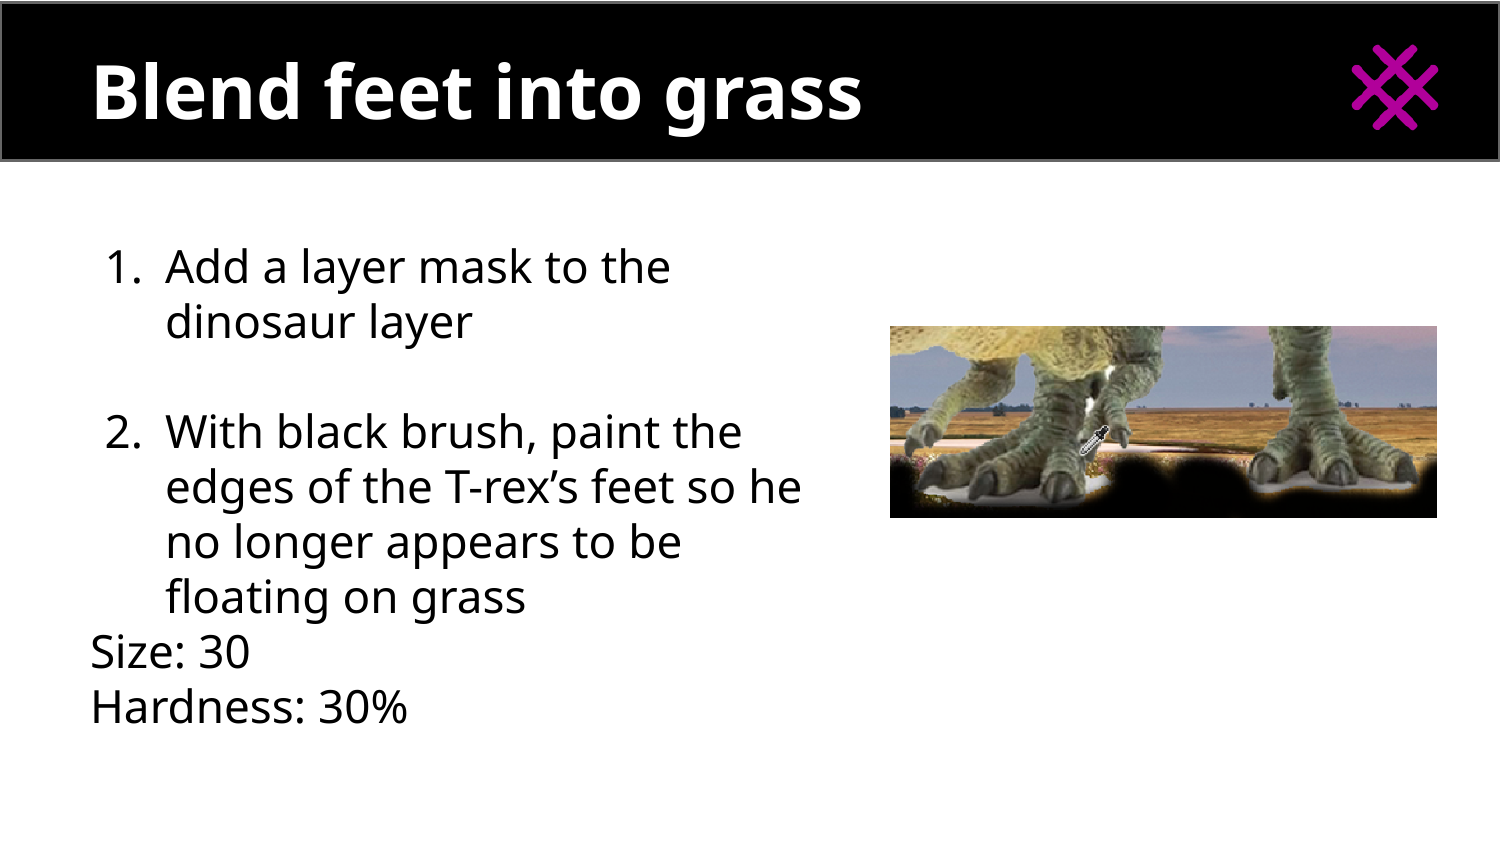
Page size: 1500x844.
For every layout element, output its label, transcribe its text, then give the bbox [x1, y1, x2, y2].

text_box [640, 473, 1079, 589]
title Blend feet into grass [75, 8, 1425, 150]
text_box Add a layer mask to the dinosaur layer With black brush, paint the edges of the T-rex’s feet so he no longer appears to be floating on grass Size: 30 Hardness: 30% [74, 223, 847, 350]
picture [1425, 33, 1447, 142]
picture [890, 326, 1437, 518]
list [75, 196, 1425, 808]
